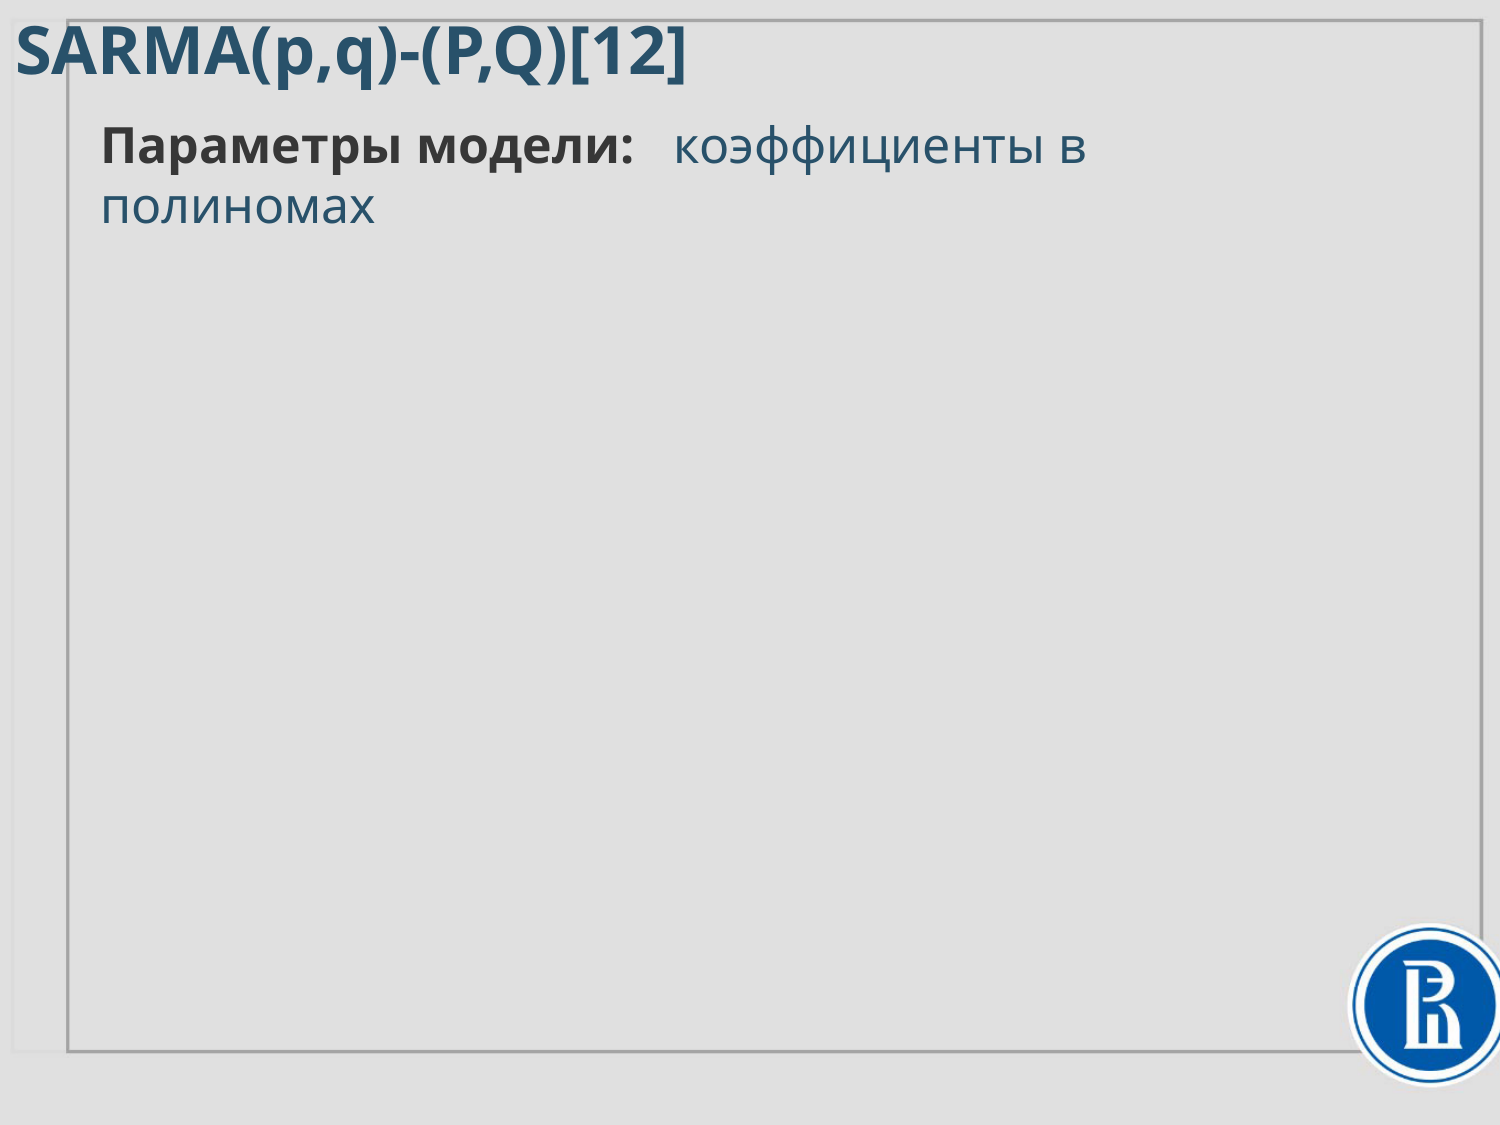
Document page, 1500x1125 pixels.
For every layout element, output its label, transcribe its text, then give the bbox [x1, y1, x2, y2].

text_box SARMA(p,q)-(P,Q)[12] [0, 0, 1500, 96]
picture [0, 96, 1500, 1125]
